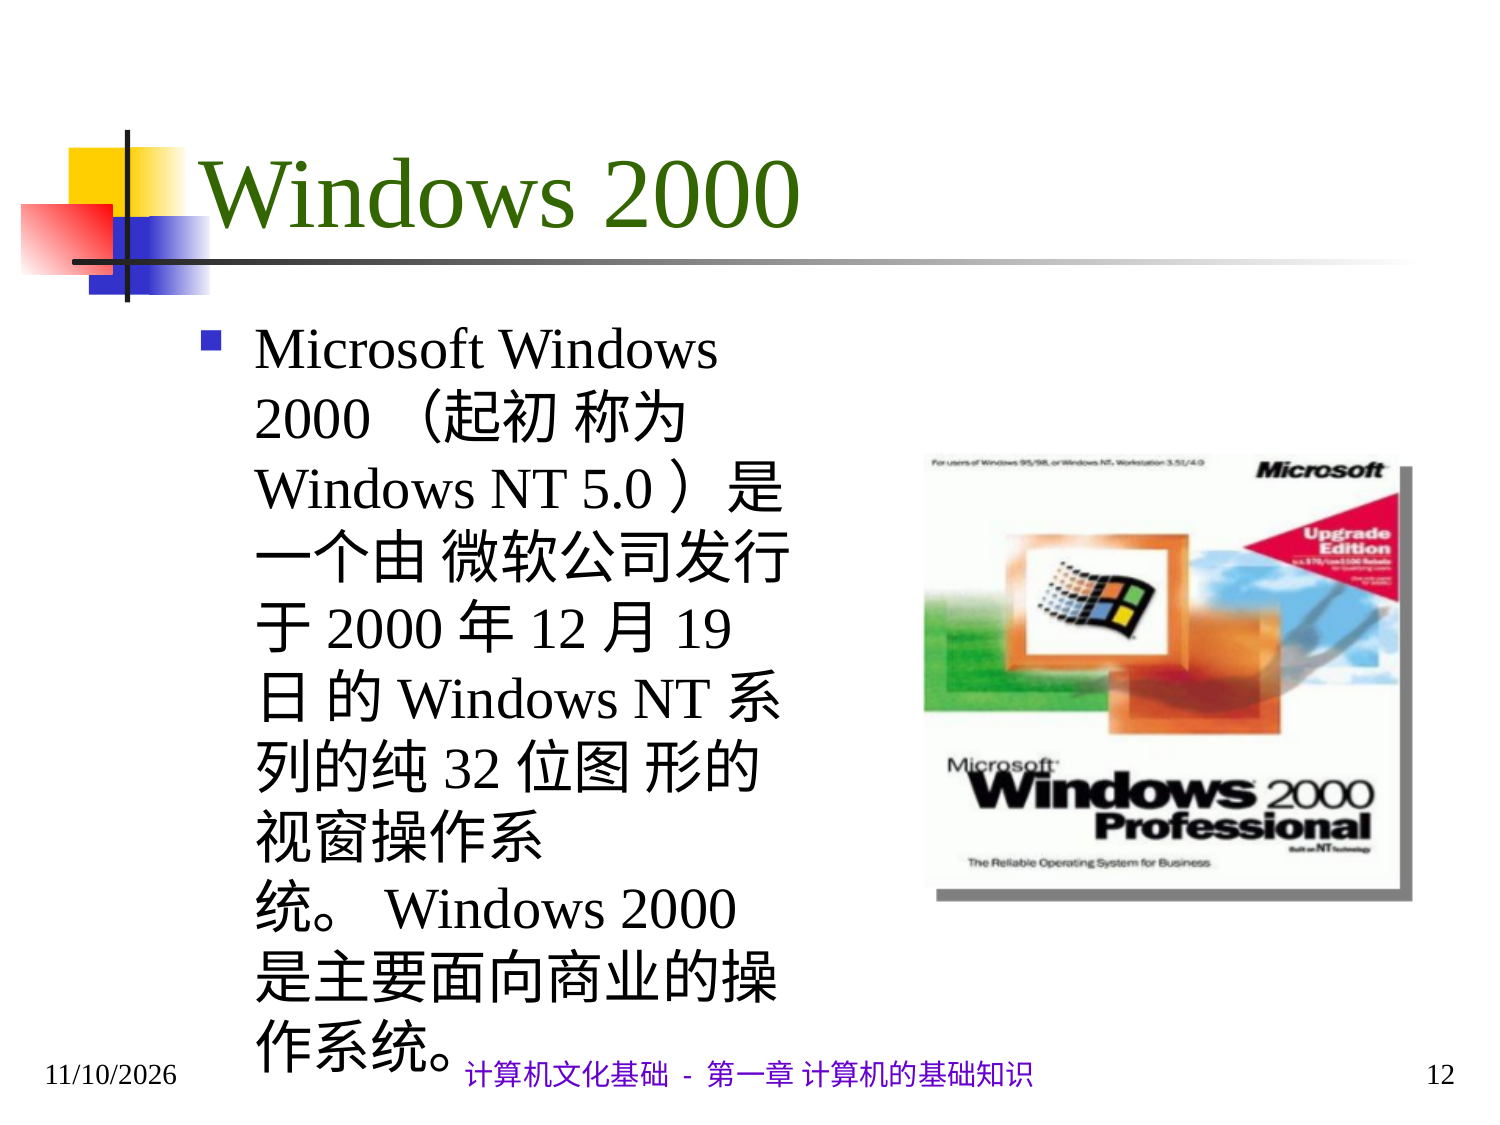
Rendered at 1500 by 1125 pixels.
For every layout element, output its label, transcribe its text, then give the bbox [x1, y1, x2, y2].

slide_number 12 [1281, 1023, 1471, 1099]
footer 计算机文化基础 - 第一章 计算机的基础知识 [242, 1024, 1258, 1100]
title Windows 2000 [183, 101, 1468, 256]
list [877, 407, 1430, 919]
list Microsoft Windows 2000（起初 称为Windows NT 5.0）是一个由 微软公司发行于2000年12月19日 的Windows NT系列的纯32位图 形的视窗操作系统。Windows 2000是主要面向商业的操作系统。 [183, 302, 814, 1024]
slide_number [29, 1023, 219, 1099]
